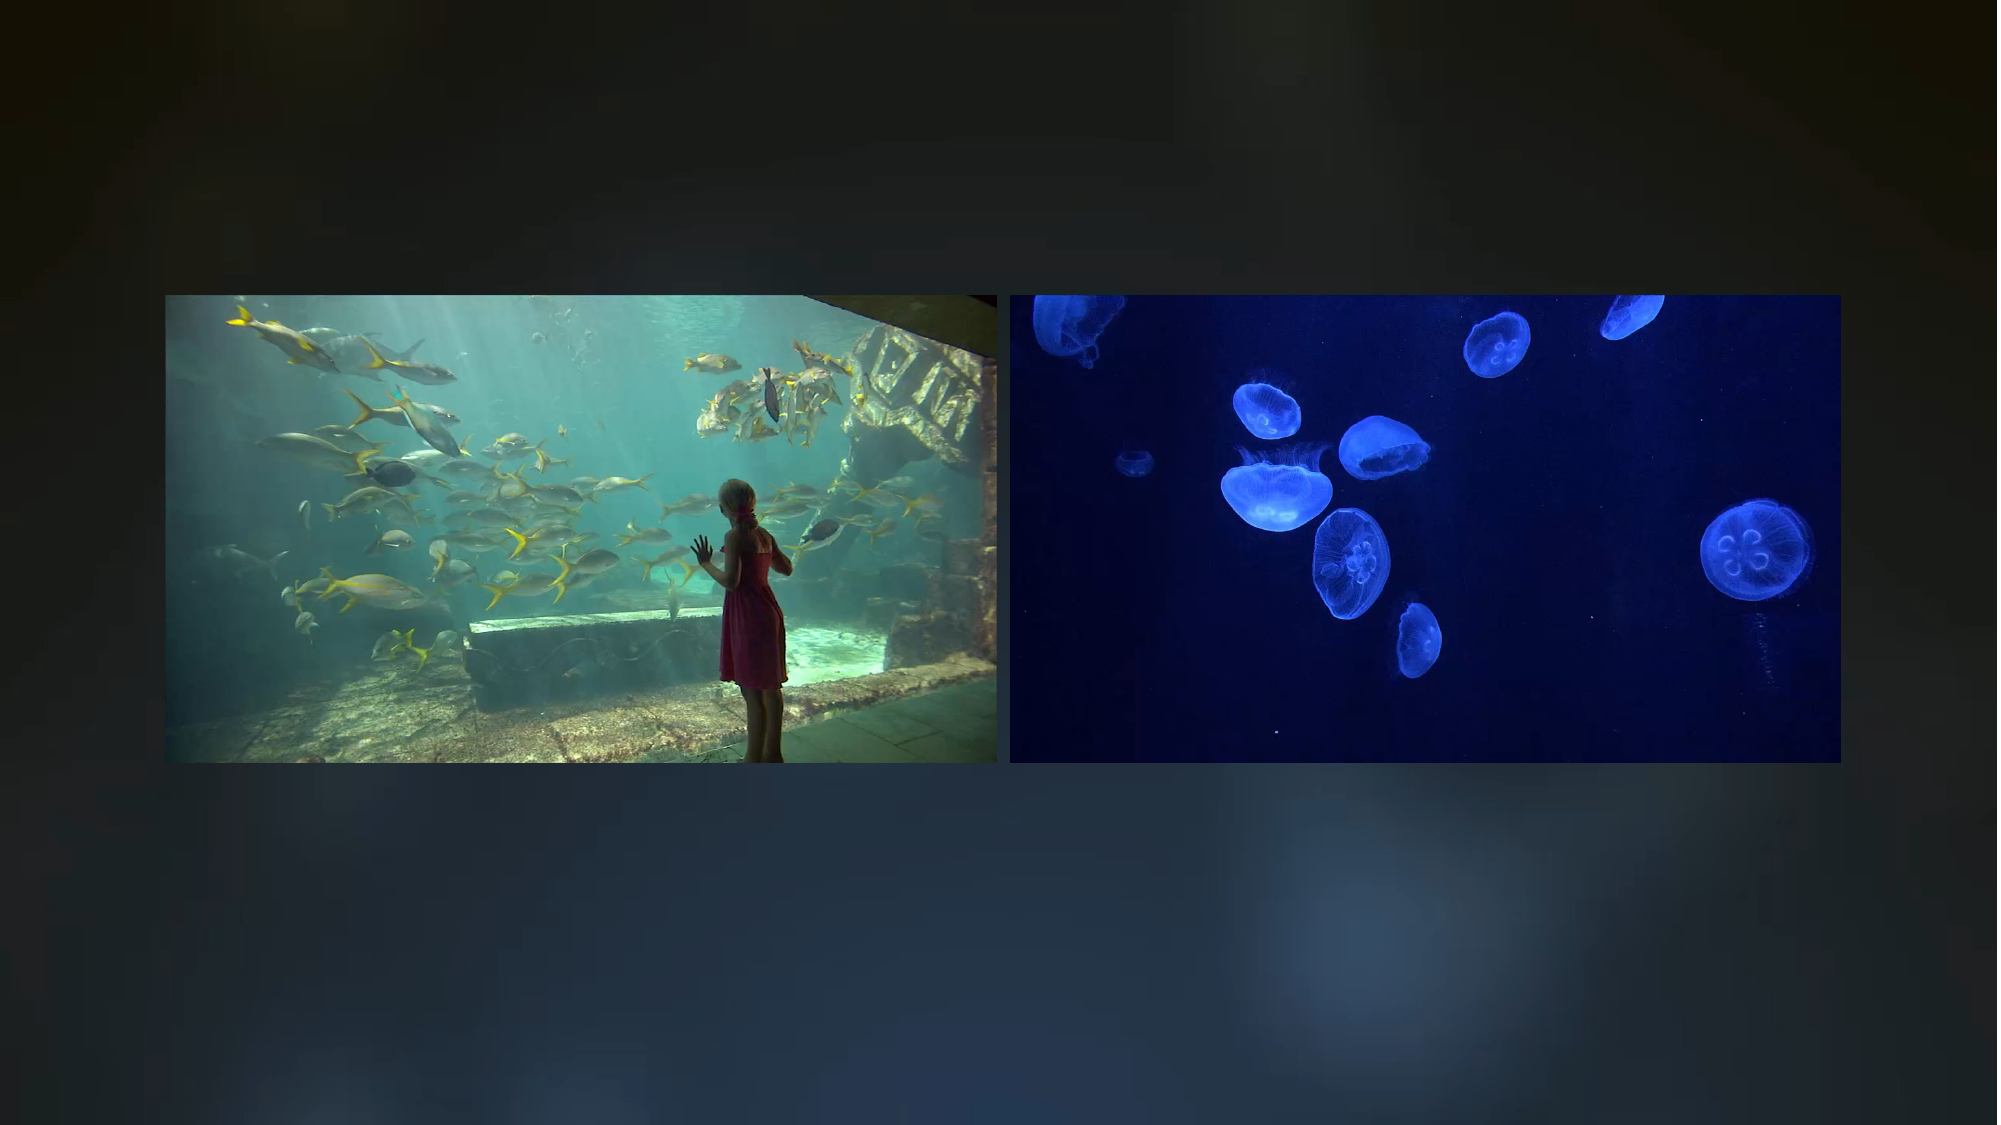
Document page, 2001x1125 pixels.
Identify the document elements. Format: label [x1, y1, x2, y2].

text_box [0, 0, 1997, 1125]
text_box [1009, 294, 1842, 764]
text_box [164, 294, 997, 764]
